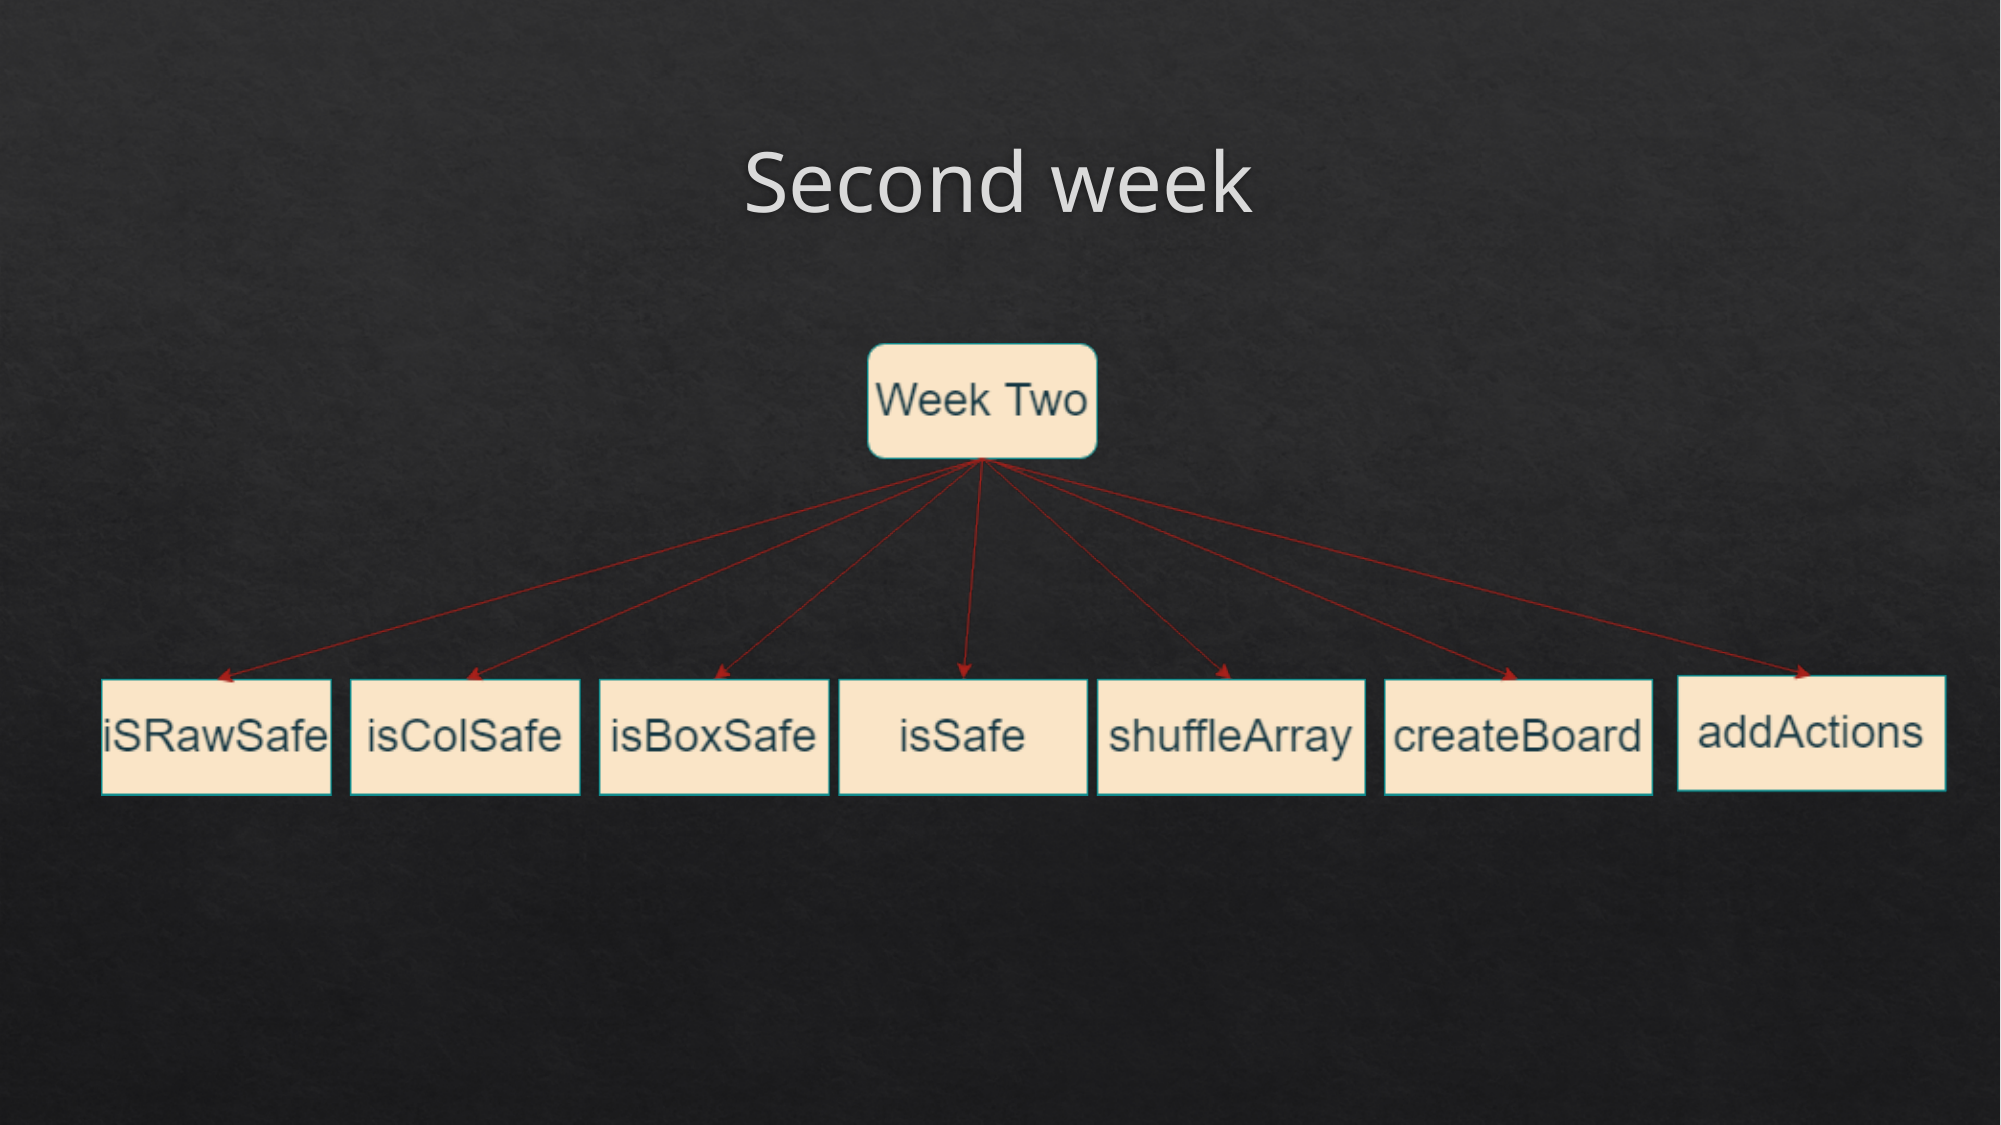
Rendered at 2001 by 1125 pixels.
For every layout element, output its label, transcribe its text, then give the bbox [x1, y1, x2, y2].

title Second week [149, 99, 1849, 260]
picture [101, 343, 1949, 796]
